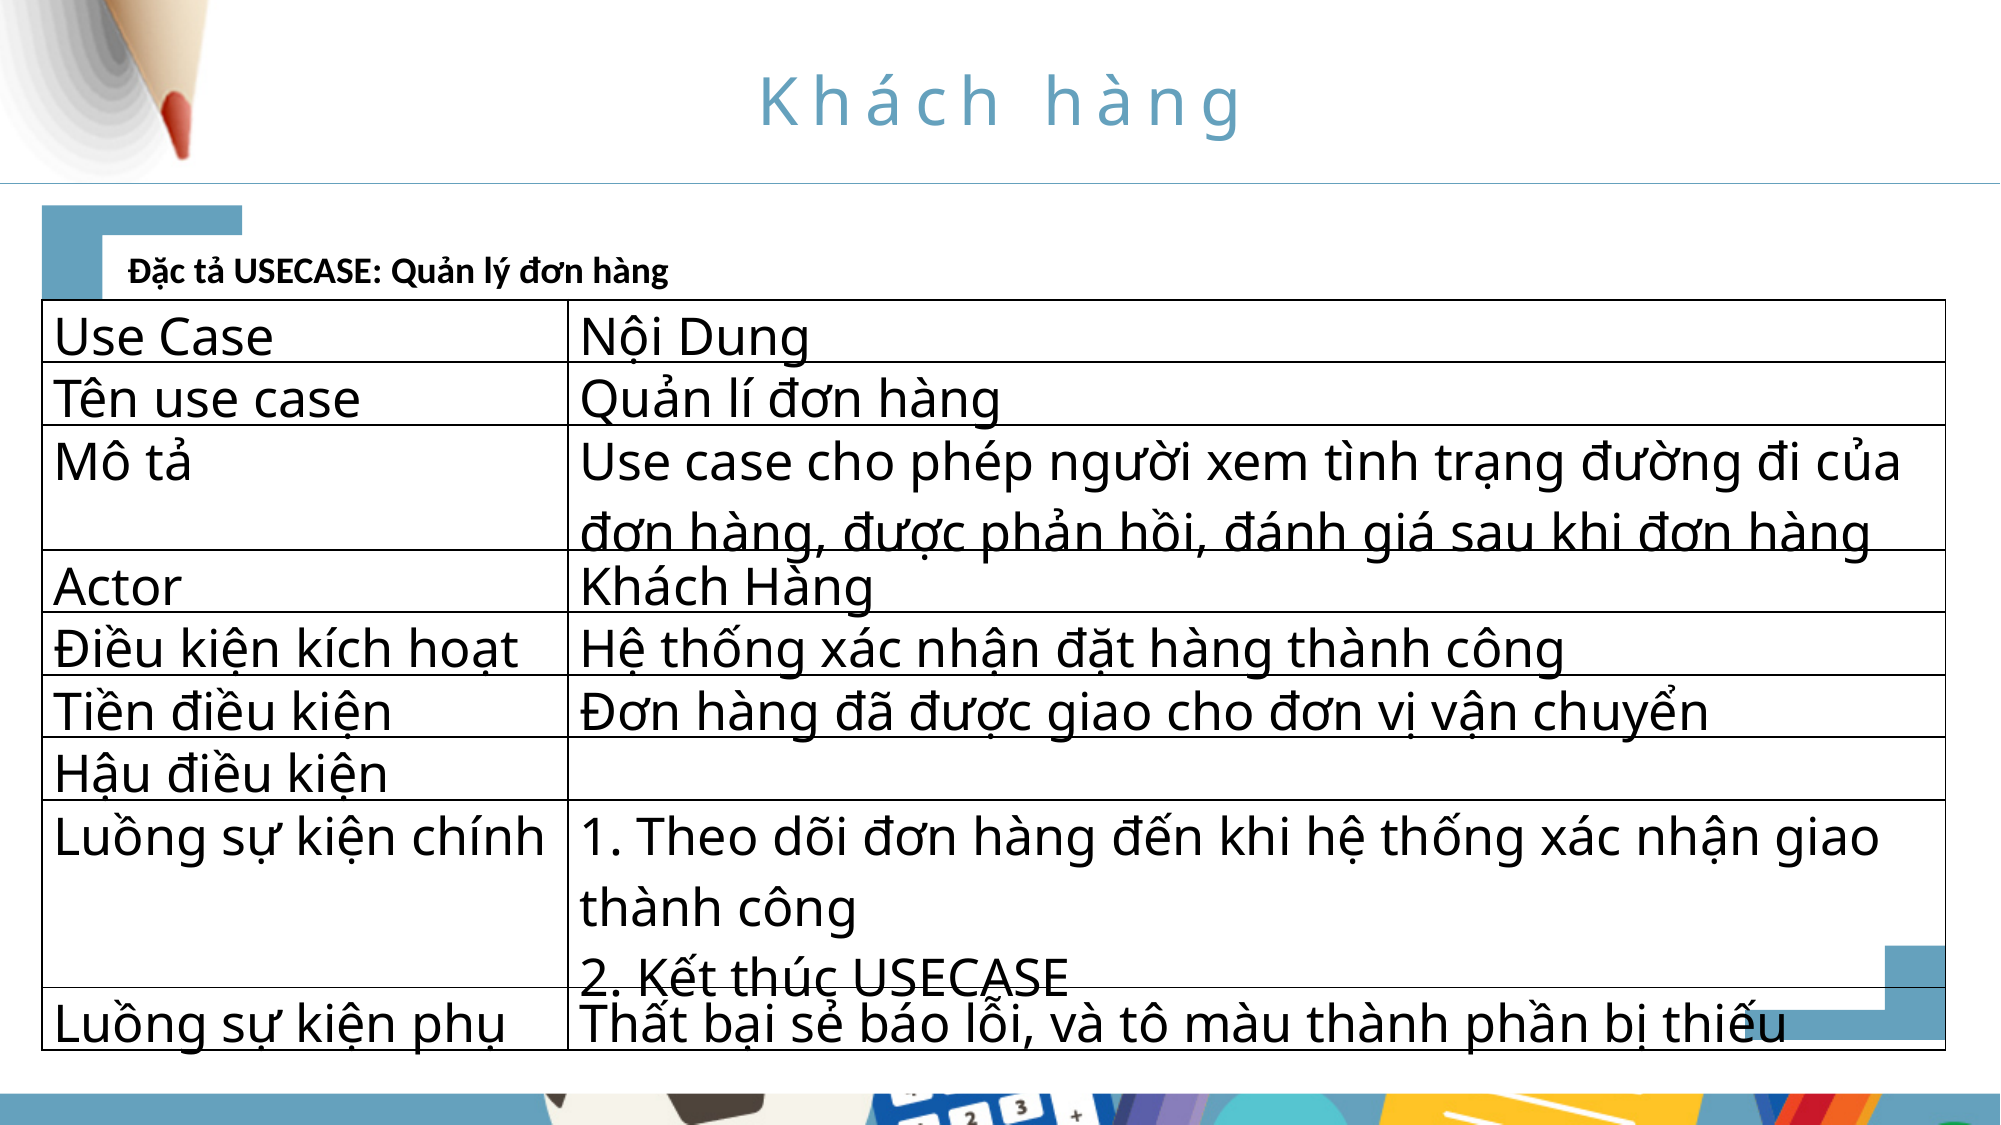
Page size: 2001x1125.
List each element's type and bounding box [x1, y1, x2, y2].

text_box [0, 0, 2000, 1125]
text_box [41, 205, 1946, 1040]
